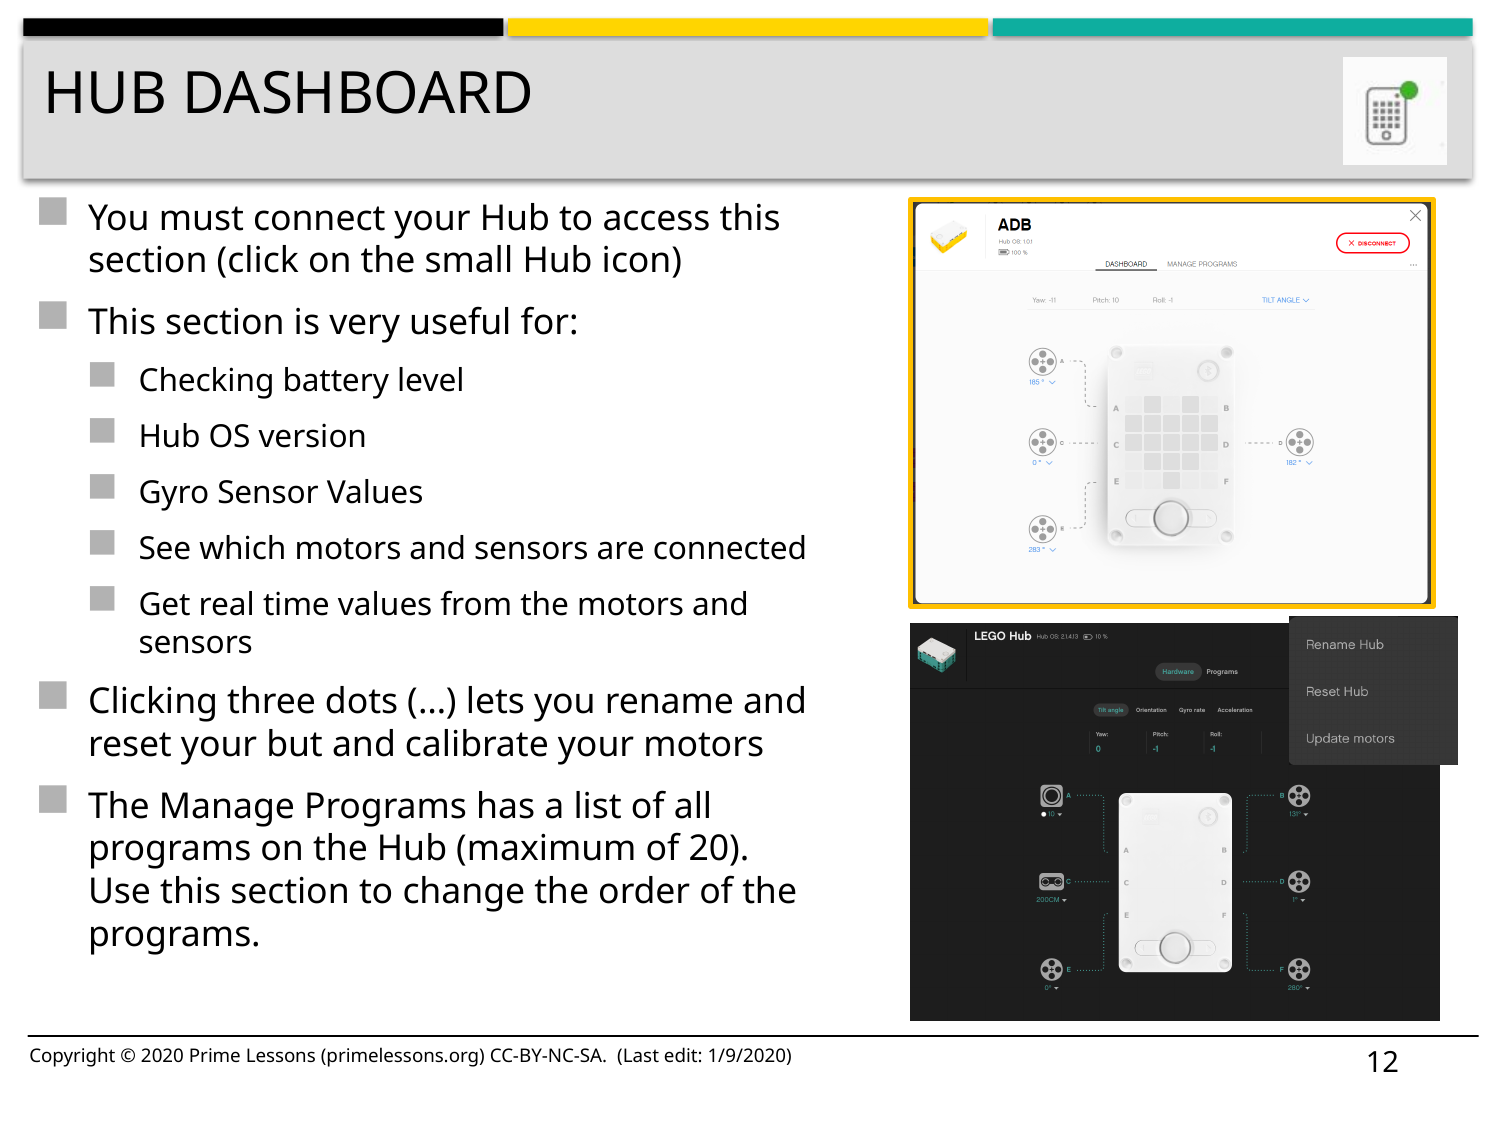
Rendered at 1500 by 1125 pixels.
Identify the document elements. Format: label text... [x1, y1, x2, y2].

slide_number 12 [1351, 1036, 1478, 1097]
footer Copyright © 2020 Prime Lessons (primelessons.org) CC-BY-NC-SA. (Last edit: 1/9/2020) [14, 1036, 814, 1097]
list You must connect your Hub to access this section (click on the small Hub icon) This section is very useful for: Checking battery level Hub OS version Gyro Sensor Values See which motors and sensors are connected Get real time values from the motors and sensors Clicking three dots (…) lets you rename and reset your but and calibrate your motors The Manage Programs has a list of all programs on the Hub (maximum of 20). Use this section to change the order of the programs. [25, 187, 825, 1021]
title HUB DASHBOARD [28, 48, 1464, 172]
picture [1342, 57, 1447, 165]
picture [910, 615, 1458, 1022]
picture [912, 200, 1432, 605]
